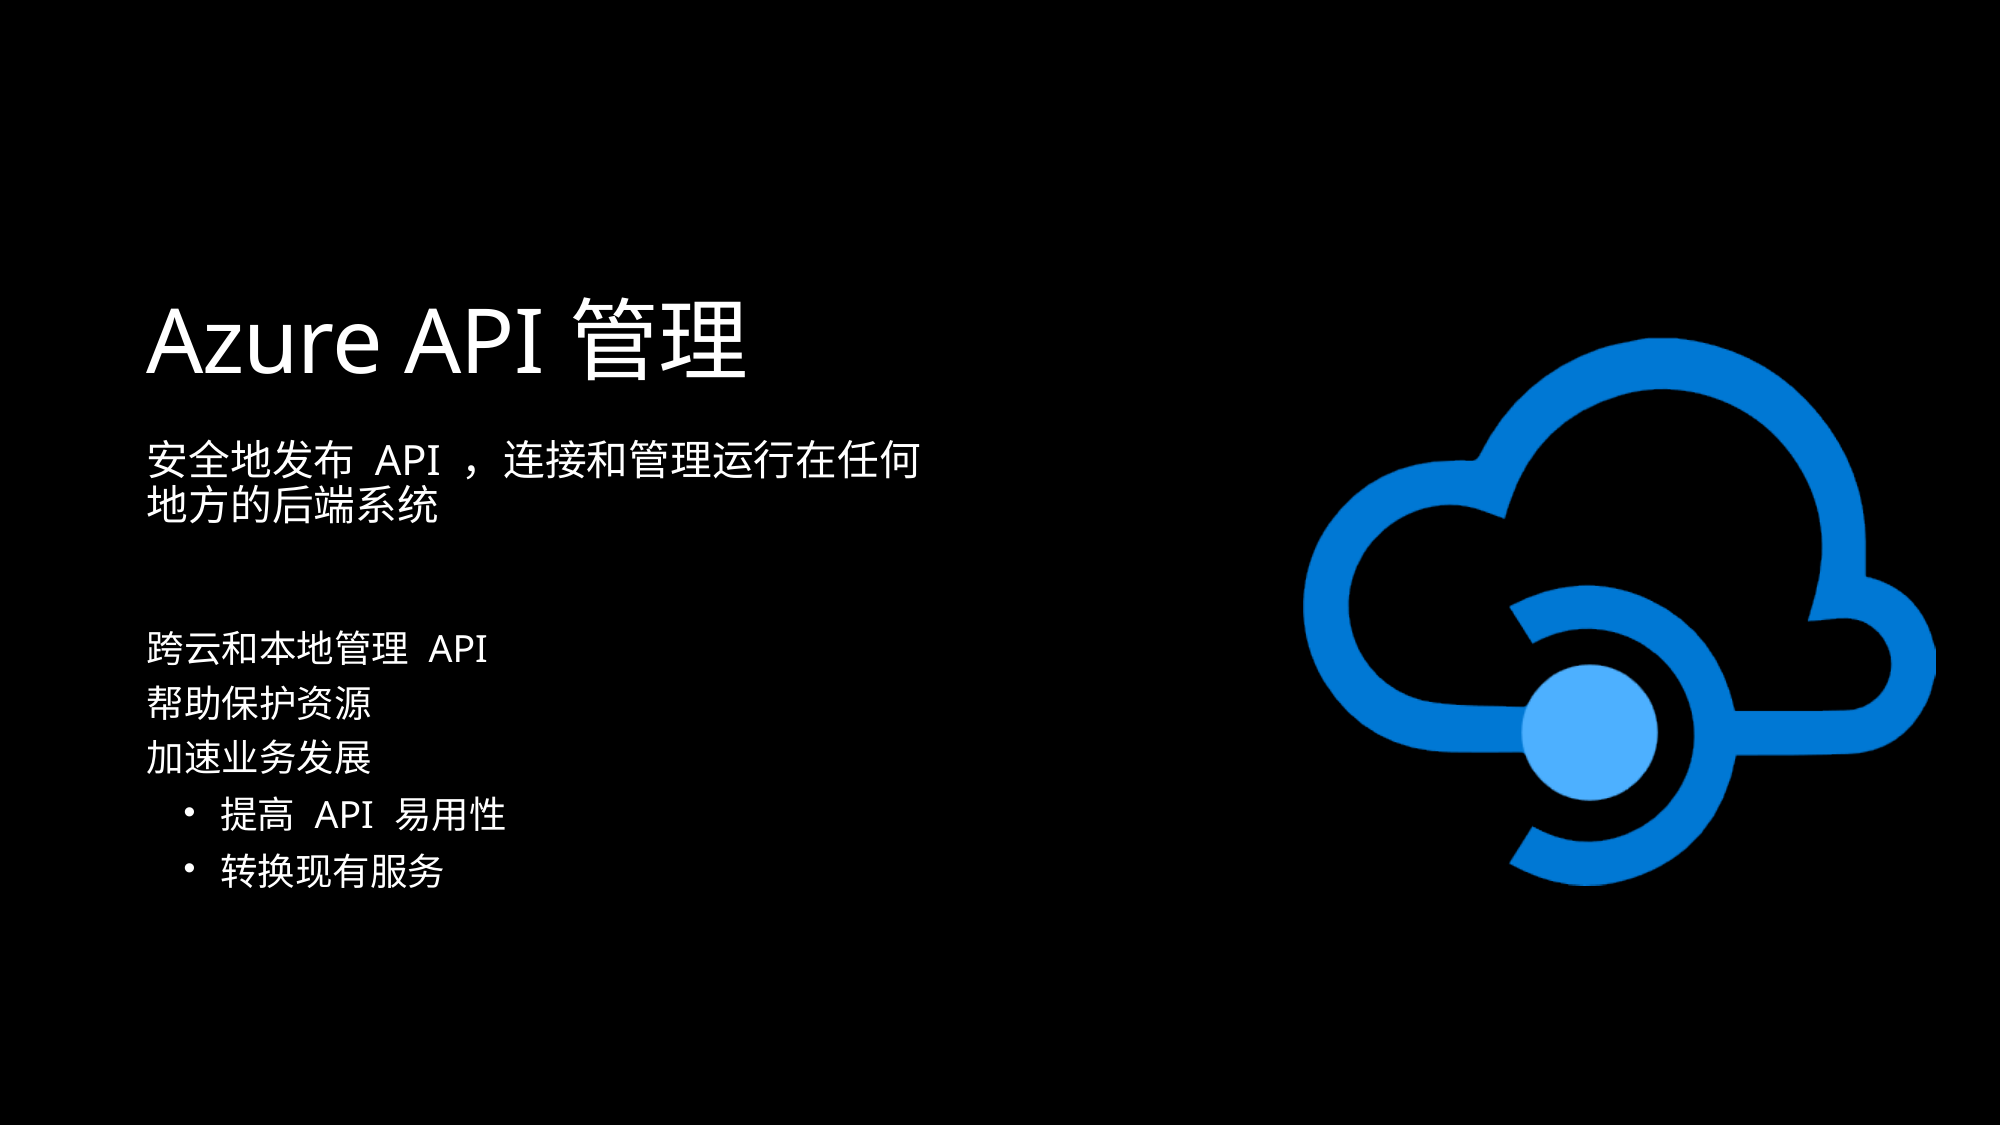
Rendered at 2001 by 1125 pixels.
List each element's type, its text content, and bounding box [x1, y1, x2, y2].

text_box Azure API管理 [131, 229, 998, 447]
picture [1303, 337, 1936, 886]
text_box 安全地发布 API ，连接和管理运行在任何地方的后端系统 [131, 432, 968, 537]
text_box 跨云和本地管理 API 帮助保护资源 加速业务发展 提高 API 易用性 转换现有服务 [132, 611, 1000, 971]
